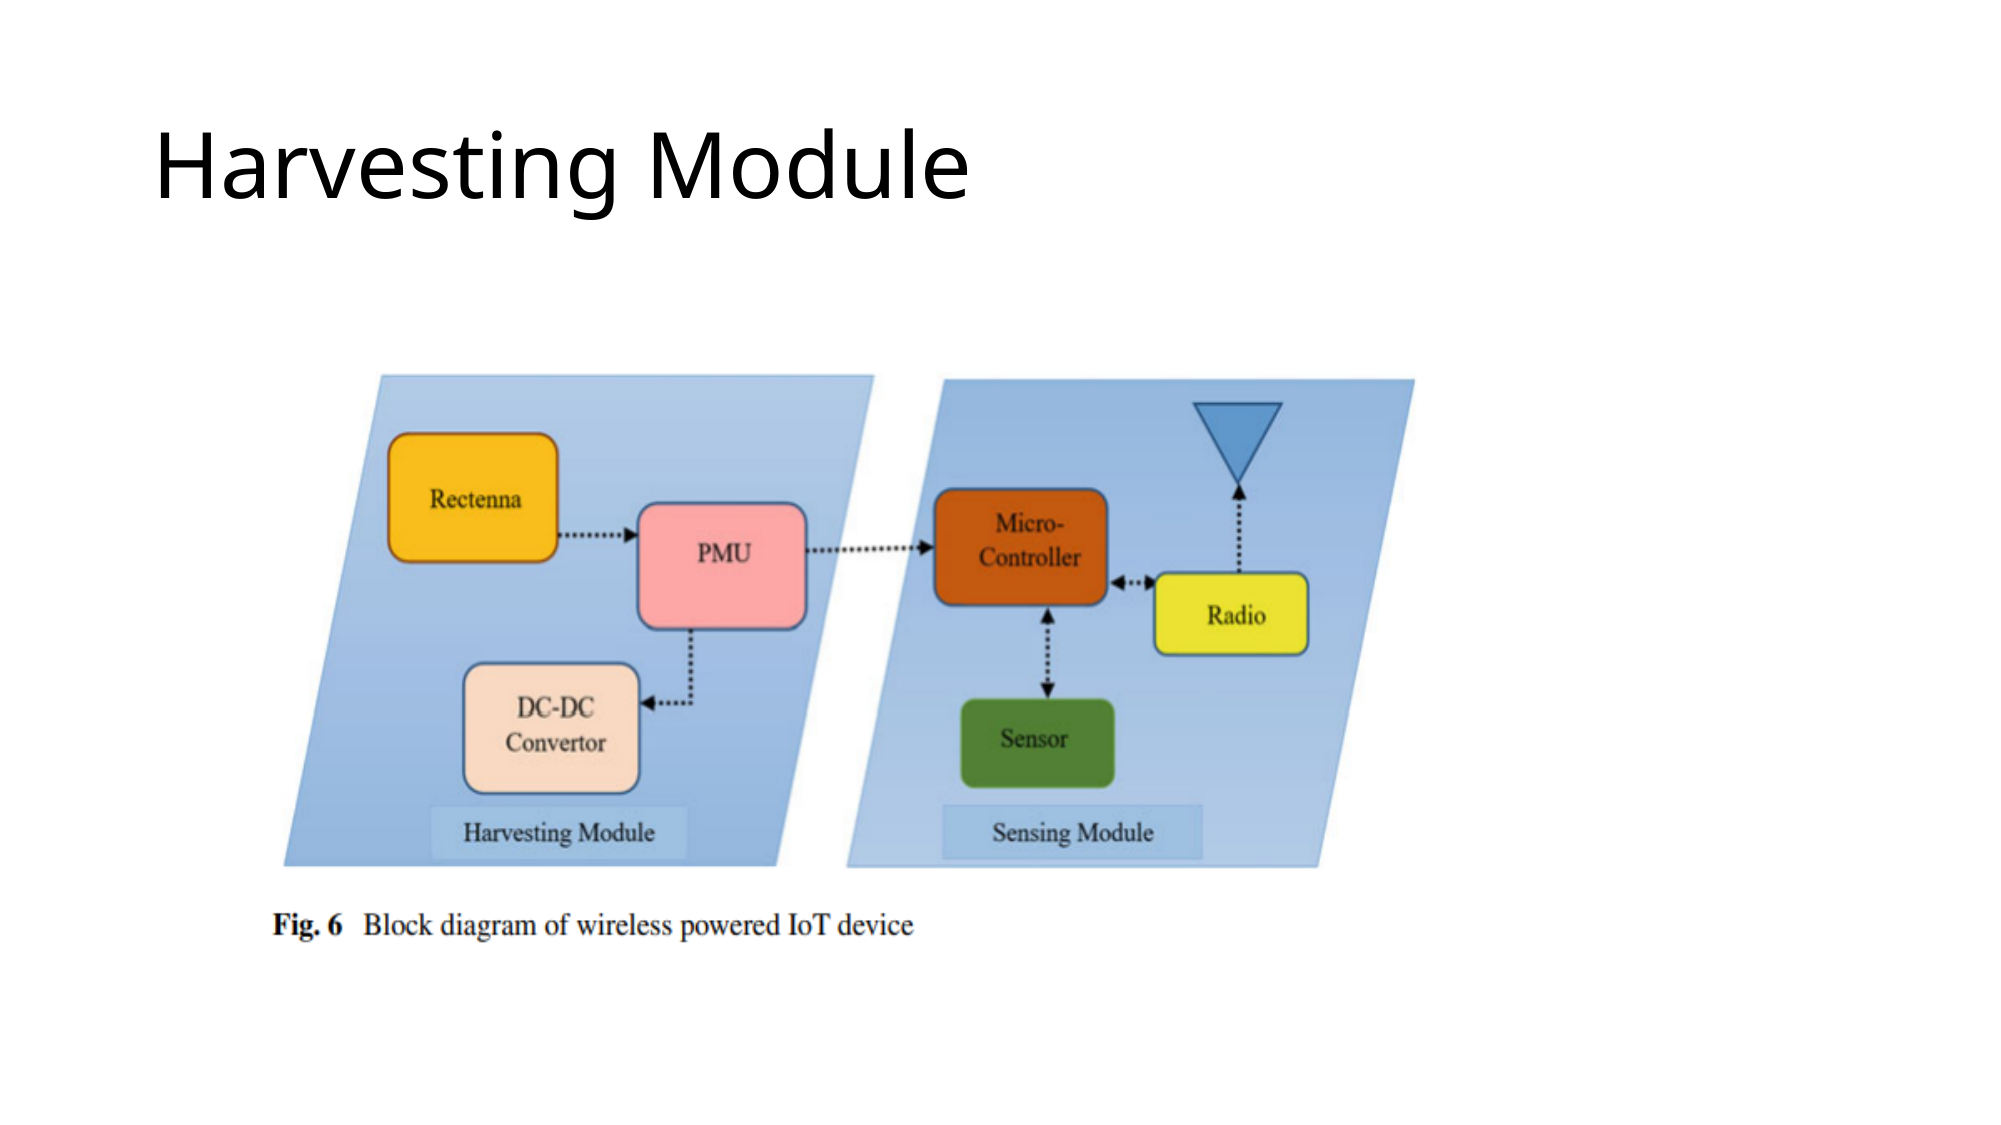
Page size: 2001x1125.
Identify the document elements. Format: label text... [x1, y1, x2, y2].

title Harvesting Module [137, 59, 1863, 278]
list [264, 338, 1445, 984]
